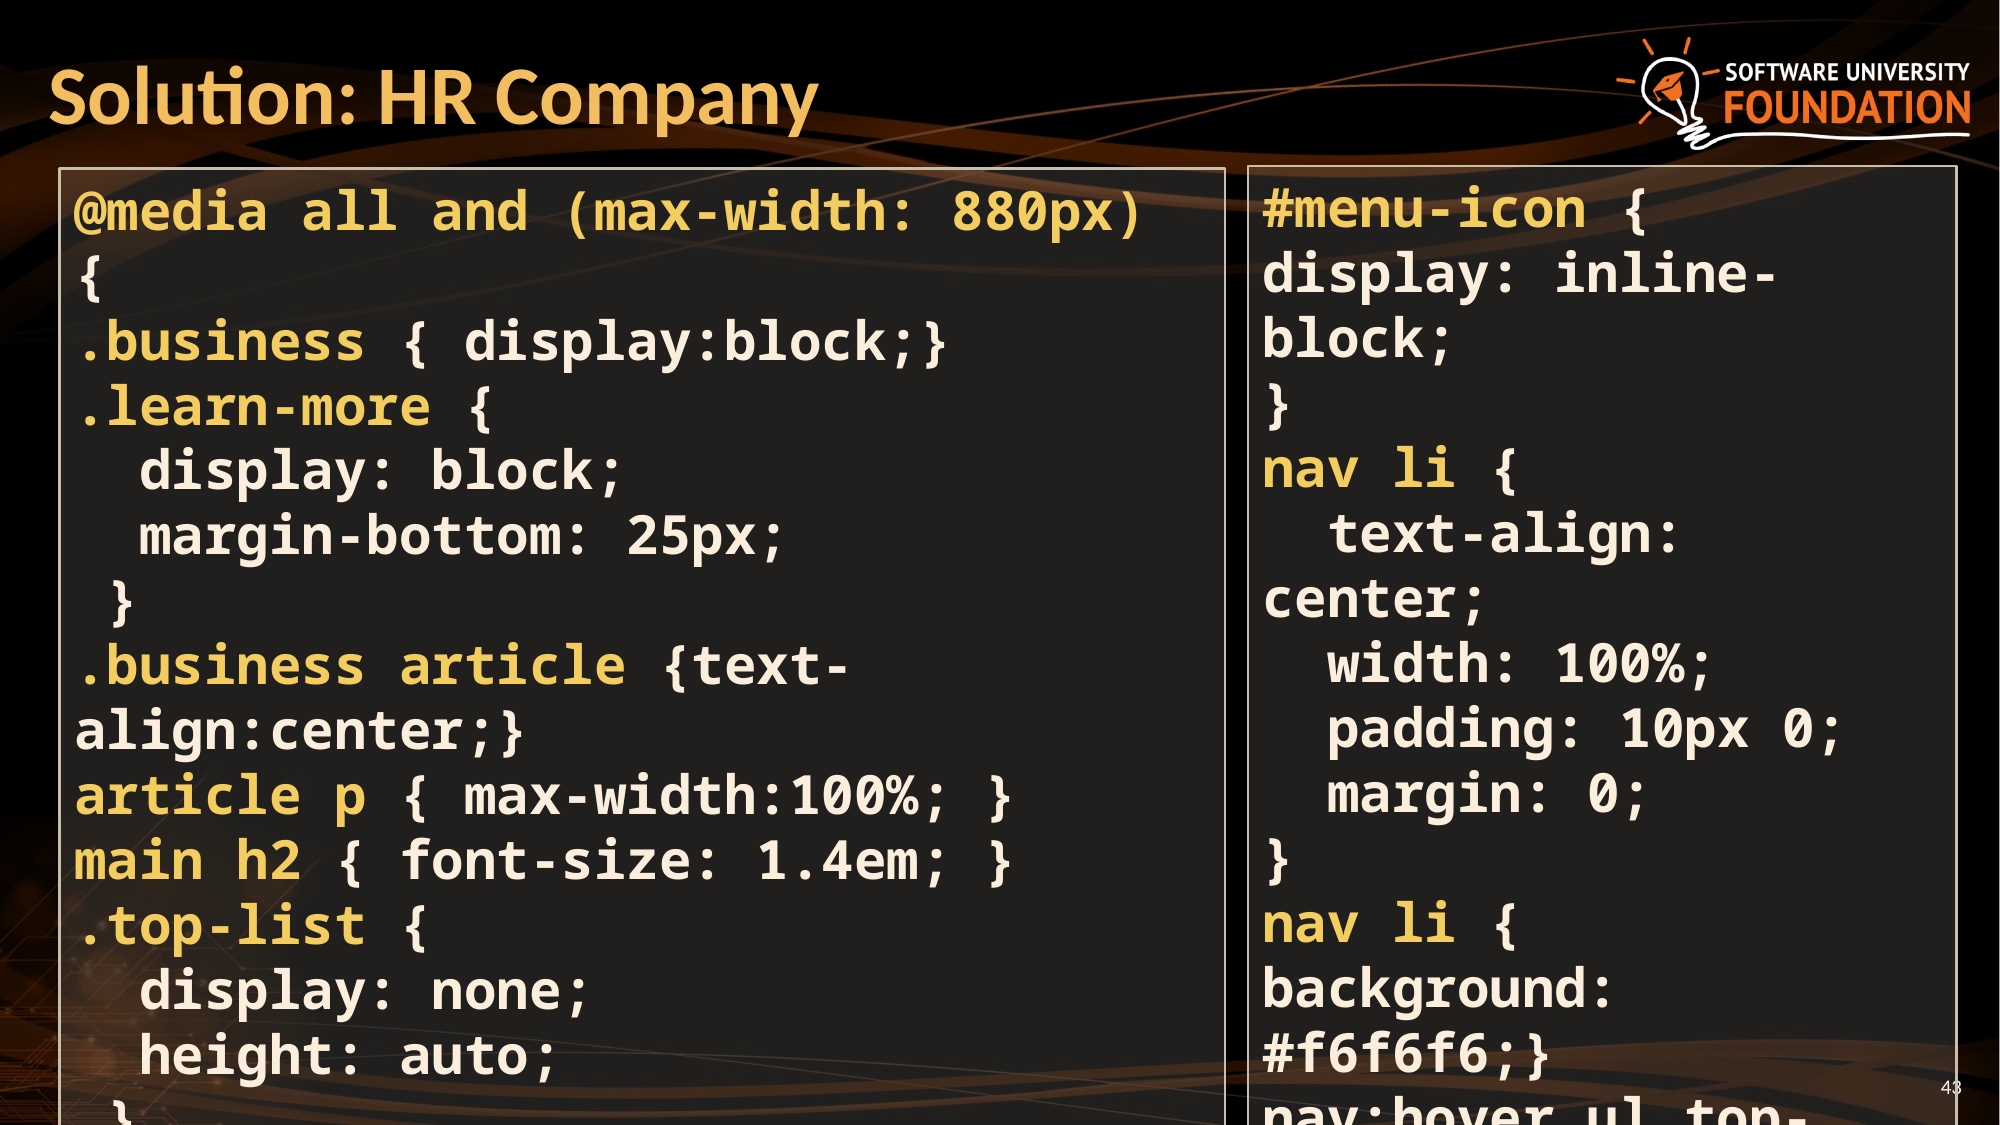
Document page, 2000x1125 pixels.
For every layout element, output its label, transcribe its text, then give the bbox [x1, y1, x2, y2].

text_box #menu-icon { display: inline-block; } nav li { text-align: center; width: 100%; padding: 10px 0; margin: 0; } nav li { background: #f6f6f6;} nav:hover ul.top-list{ display: block; } [1247, 166, 1957, 1125]
picture [1225, 189, 1247, 1125]
title Solution: HR Company [30, 6, 1602, 189]
picture [0, 0, 2000, 1125]
text_box @media all and (max-width: 880px) { .business { display:block;} .learn-more { display: block; margin-bottom: 25px; } .business article {text-align:center;} article p { max-width:100%; } main h2 { font-size: 1.4em; } .top-list { display: none; height: auto; } } [59, 168, 1225, 1125]
slide_number 43 [1957, 1070, 1968, 1103]
